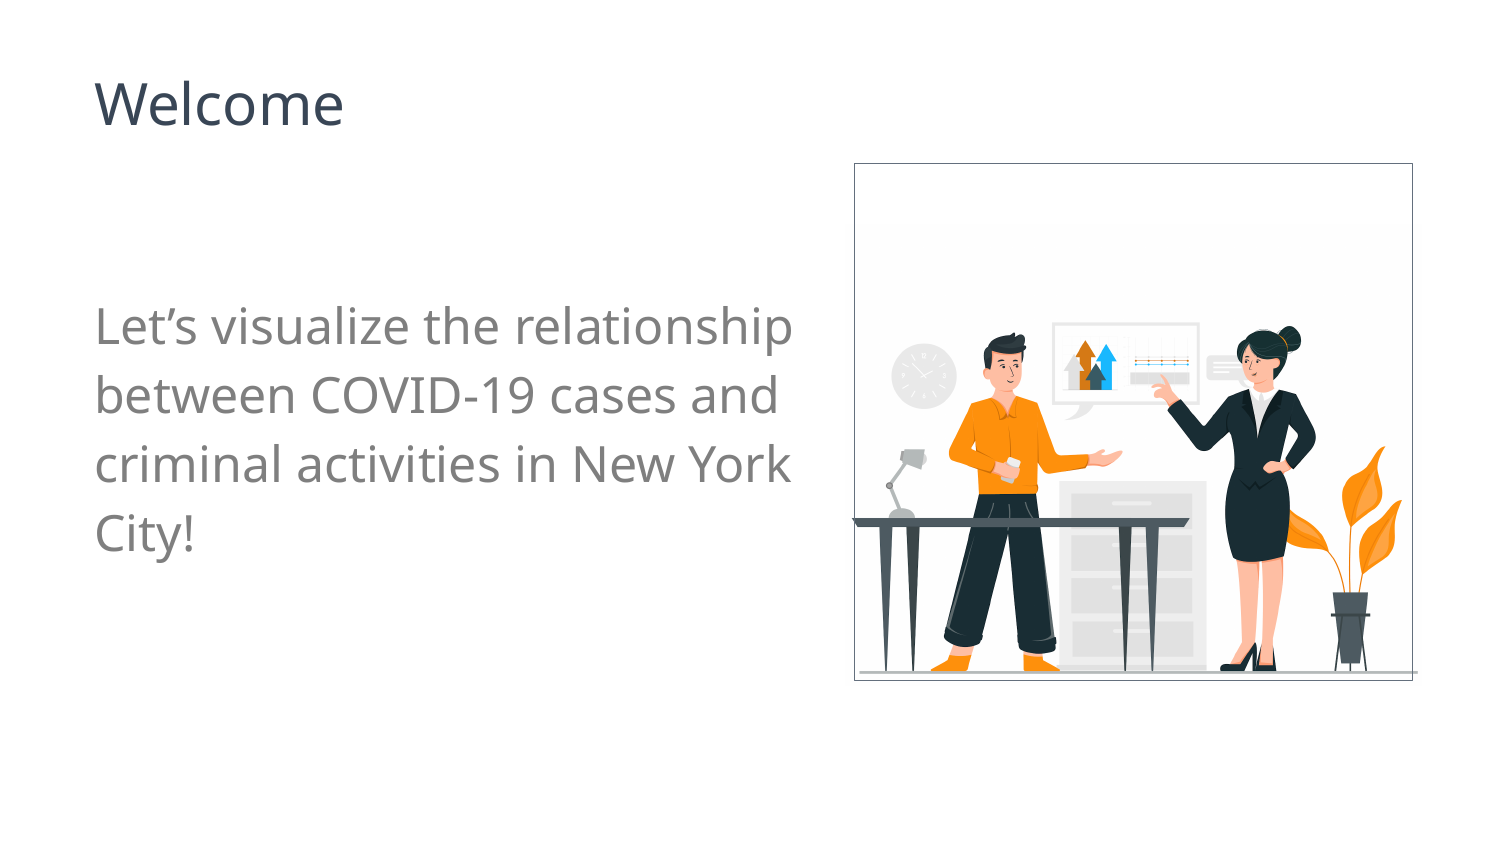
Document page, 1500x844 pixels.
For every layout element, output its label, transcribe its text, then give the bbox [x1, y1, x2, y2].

text_box Welcome [82, 61, 408, 150]
text_box Let’s visualize the relationship between COVID-19 cases and criminal activities in New York City! [82, 279, 831, 668]
text_box [854, 163, 1413, 223]
picture [845, 224, 1422, 686]
